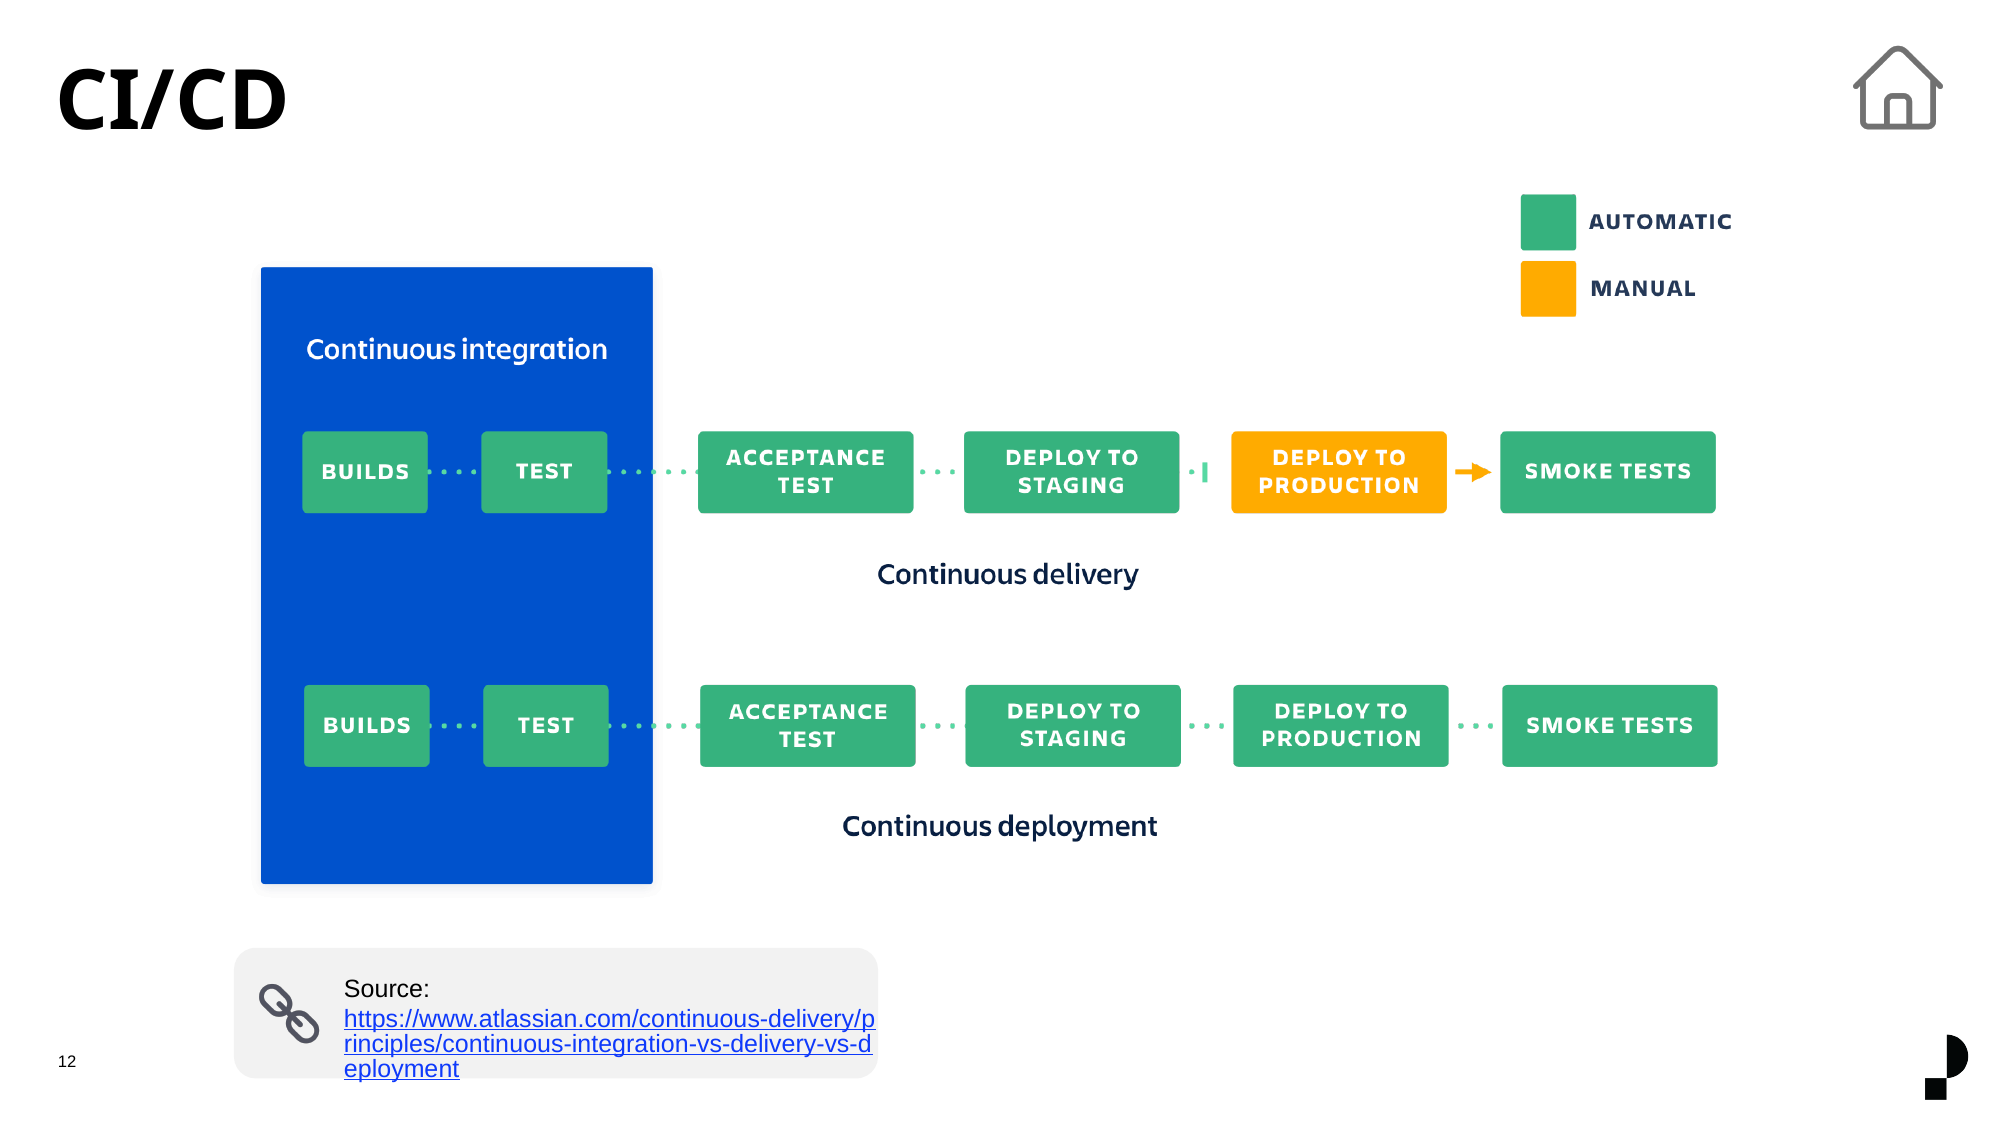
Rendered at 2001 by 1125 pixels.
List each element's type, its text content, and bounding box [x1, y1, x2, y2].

text_box Source: https://www.atlassian.com/continuous-delivery/principles/continuous-integration-vs-delivery-vs-deployment [343, 1013, 879, 1063]
text_box [232, 1013, 879, 1080]
picture [1920, 1028, 1972, 1106]
picture [1853, 43, 1943, 132]
list CI/CD [55, 57, 1943, 149]
picture [202, 116, 1796, 1055]
slide_number 12 [56, 1050, 77, 1071]
